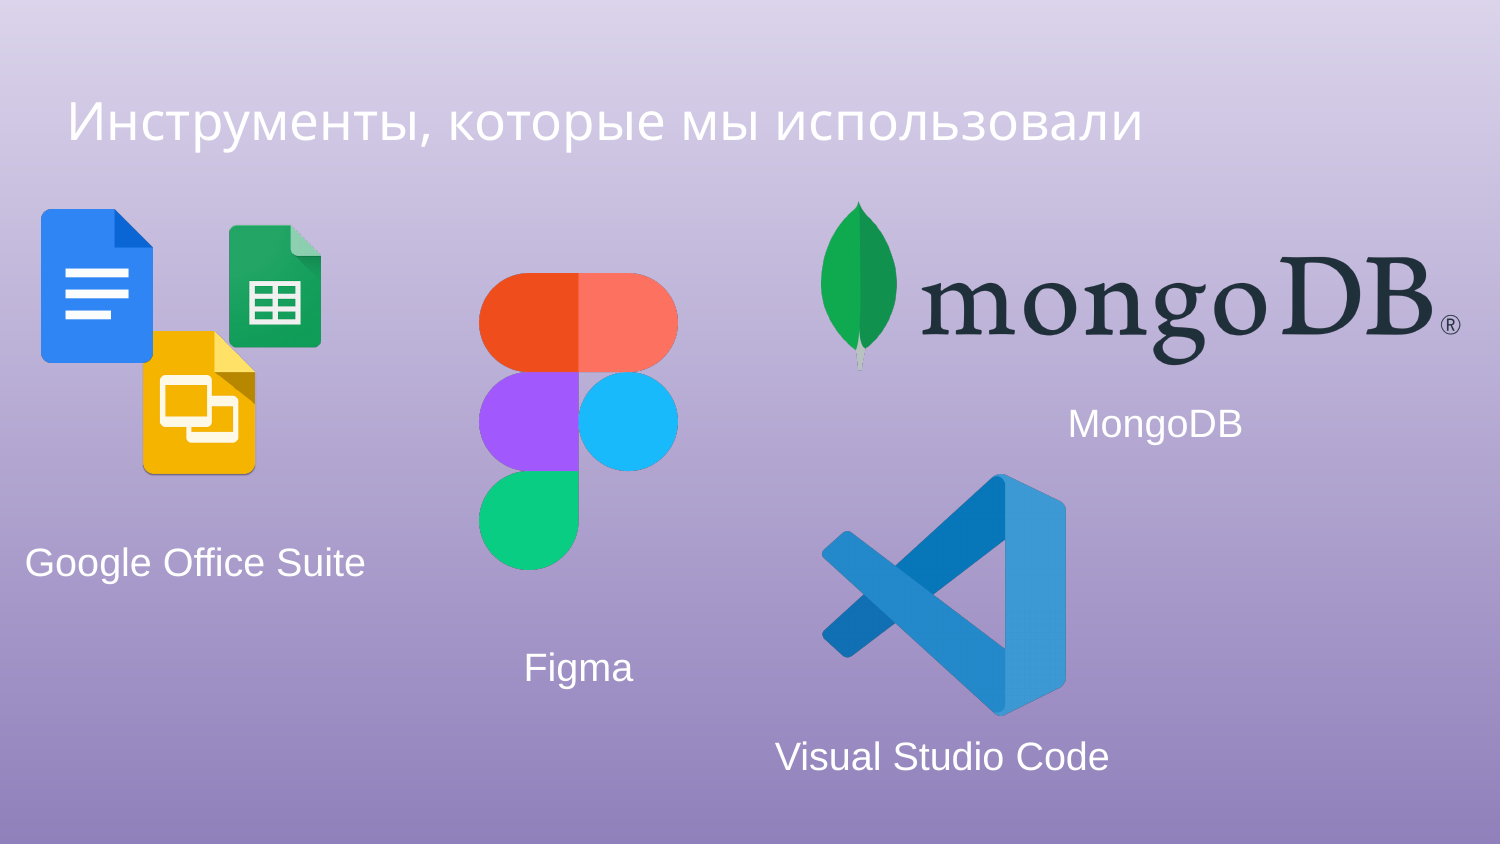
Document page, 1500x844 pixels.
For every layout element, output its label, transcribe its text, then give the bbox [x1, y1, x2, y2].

picture [41, 209, 340, 480]
text_box Figma [332, 627, 812, 705]
title Инструменты, которые мы использовали [51, 72, 1449, 167]
text_box Visual Studio Code [696, 716, 1189, 794]
text_box Google Office Suite [9, 506, 388, 615]
picture [817, 198, 1464, 374]
picture [817, 470, 1068, 717]
picture [479, 273, 678, 571]
text_box MongoDB [898, 382, 1397, 461]
